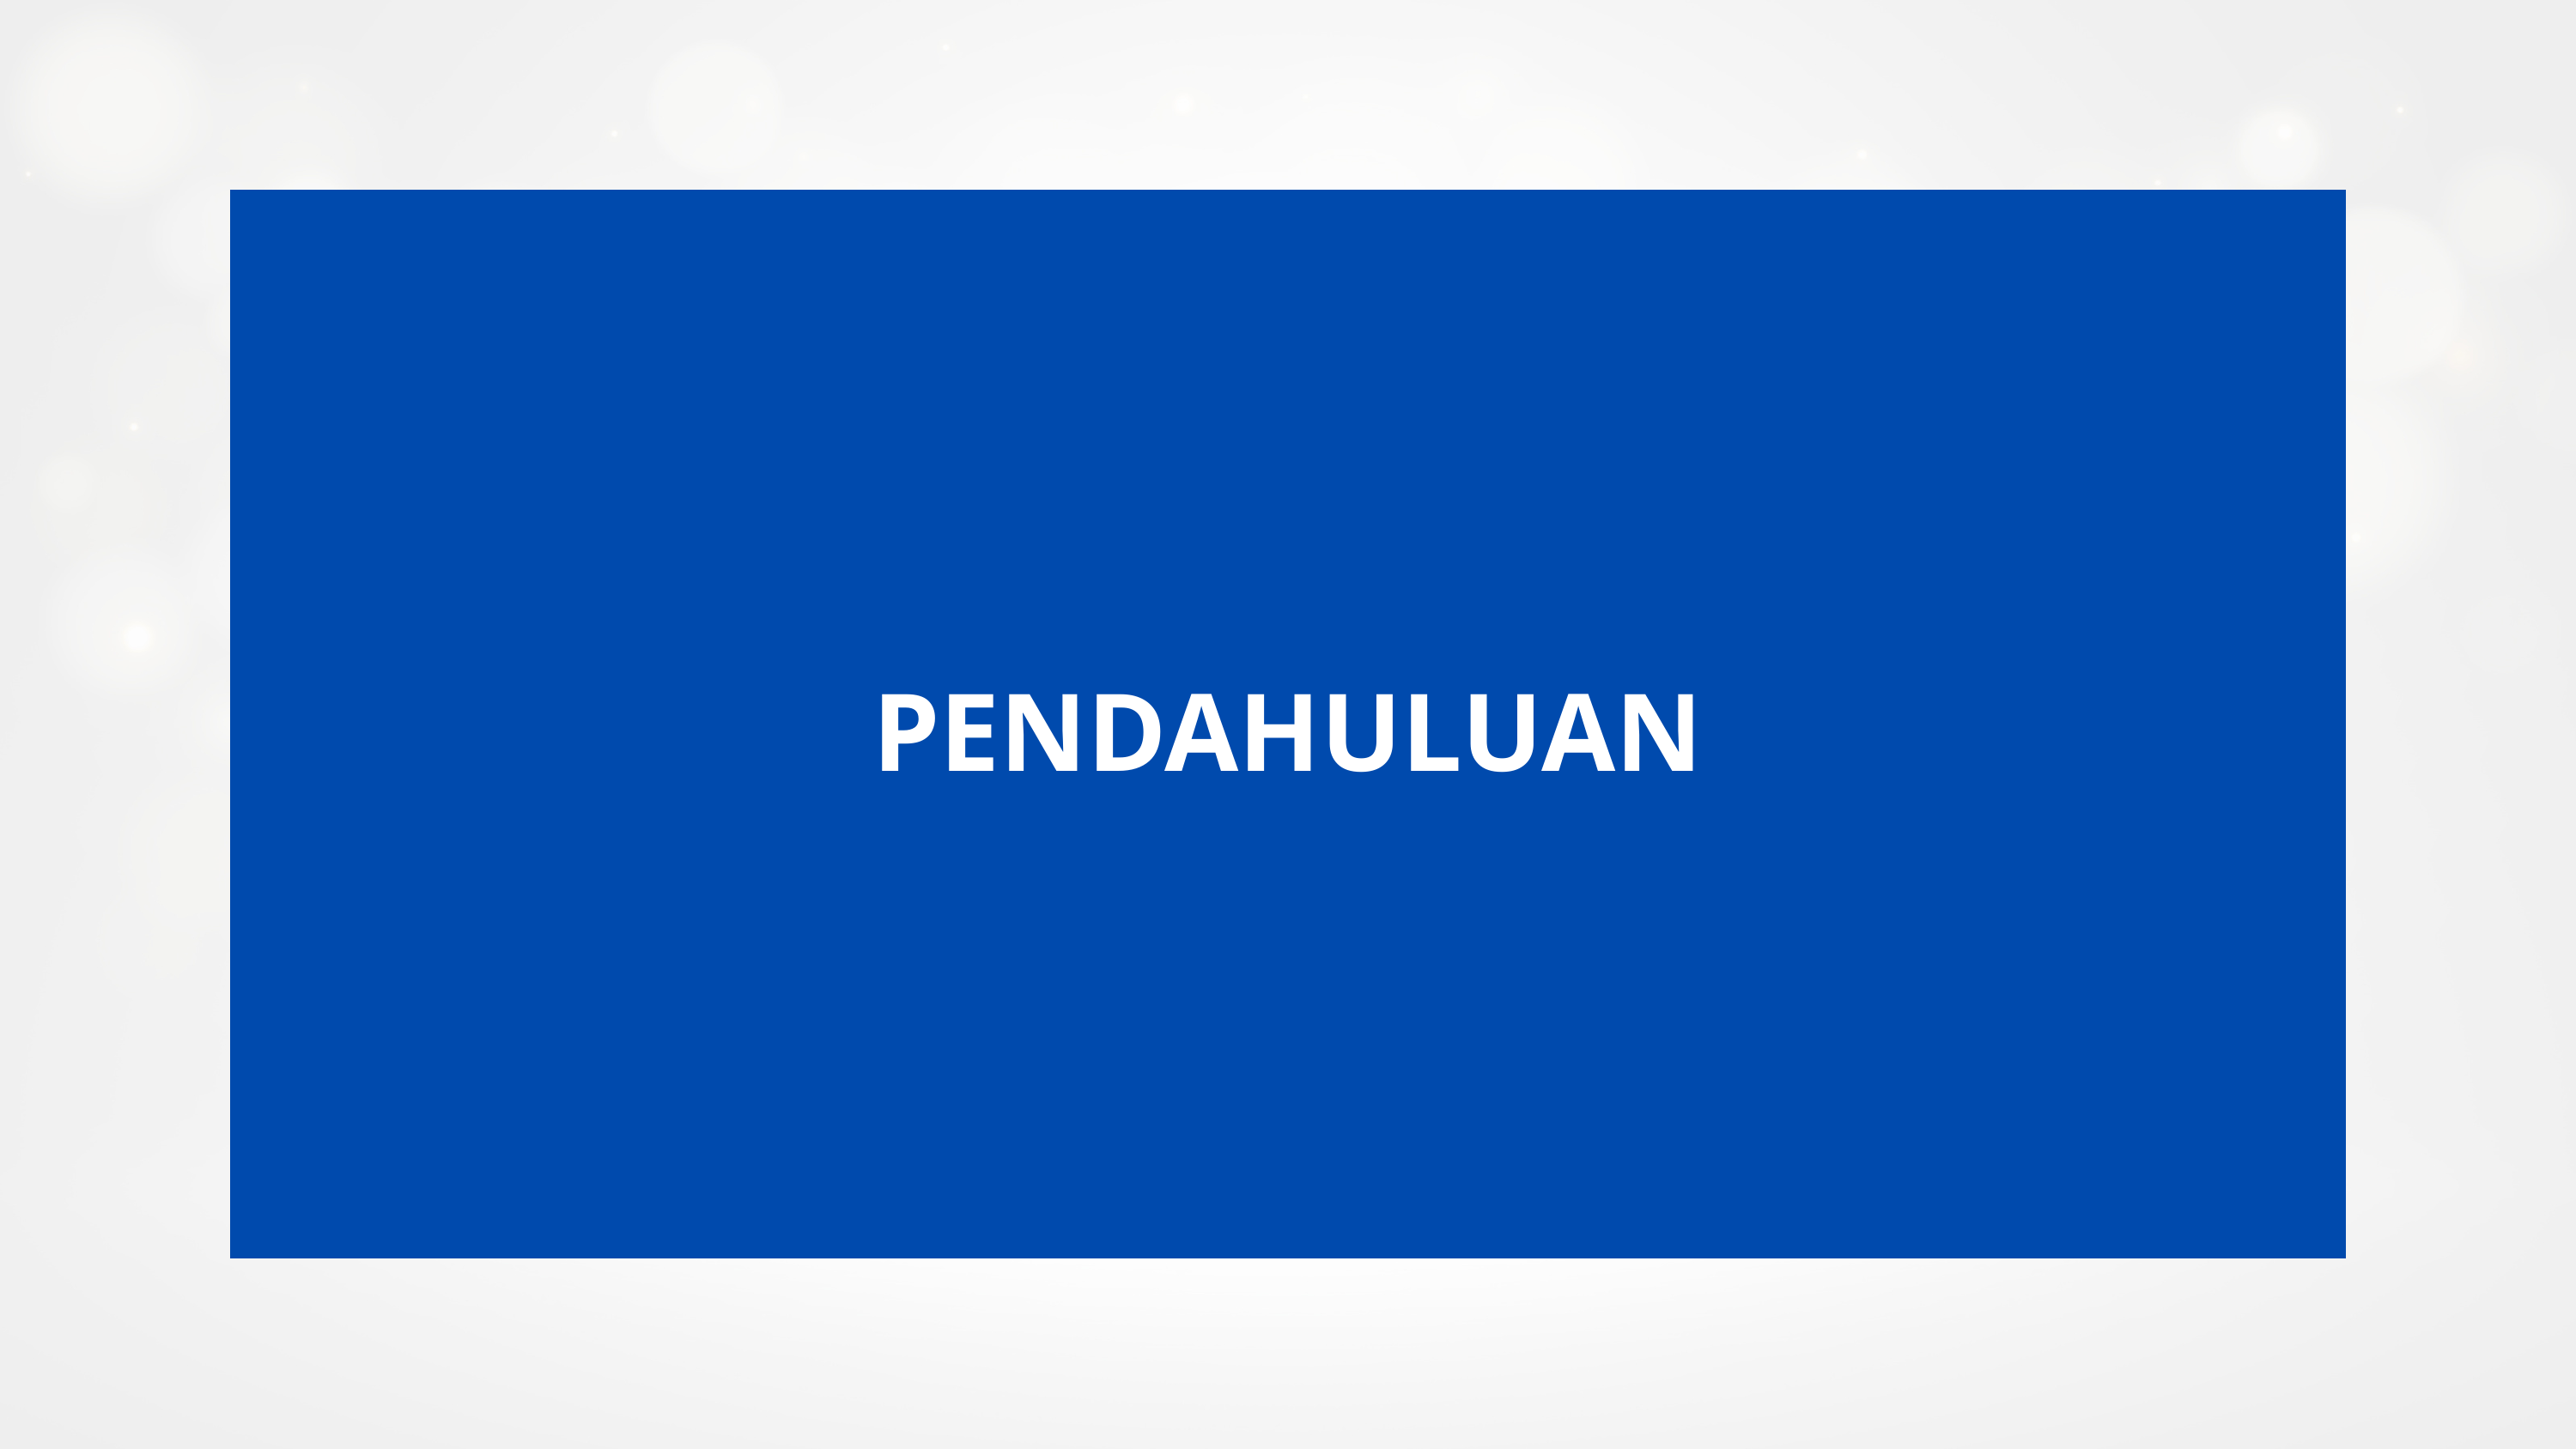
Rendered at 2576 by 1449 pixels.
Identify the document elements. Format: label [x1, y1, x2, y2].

text_box [0, 0, 2576, 1449]
text_box [229, 189, 2347, 1259]
